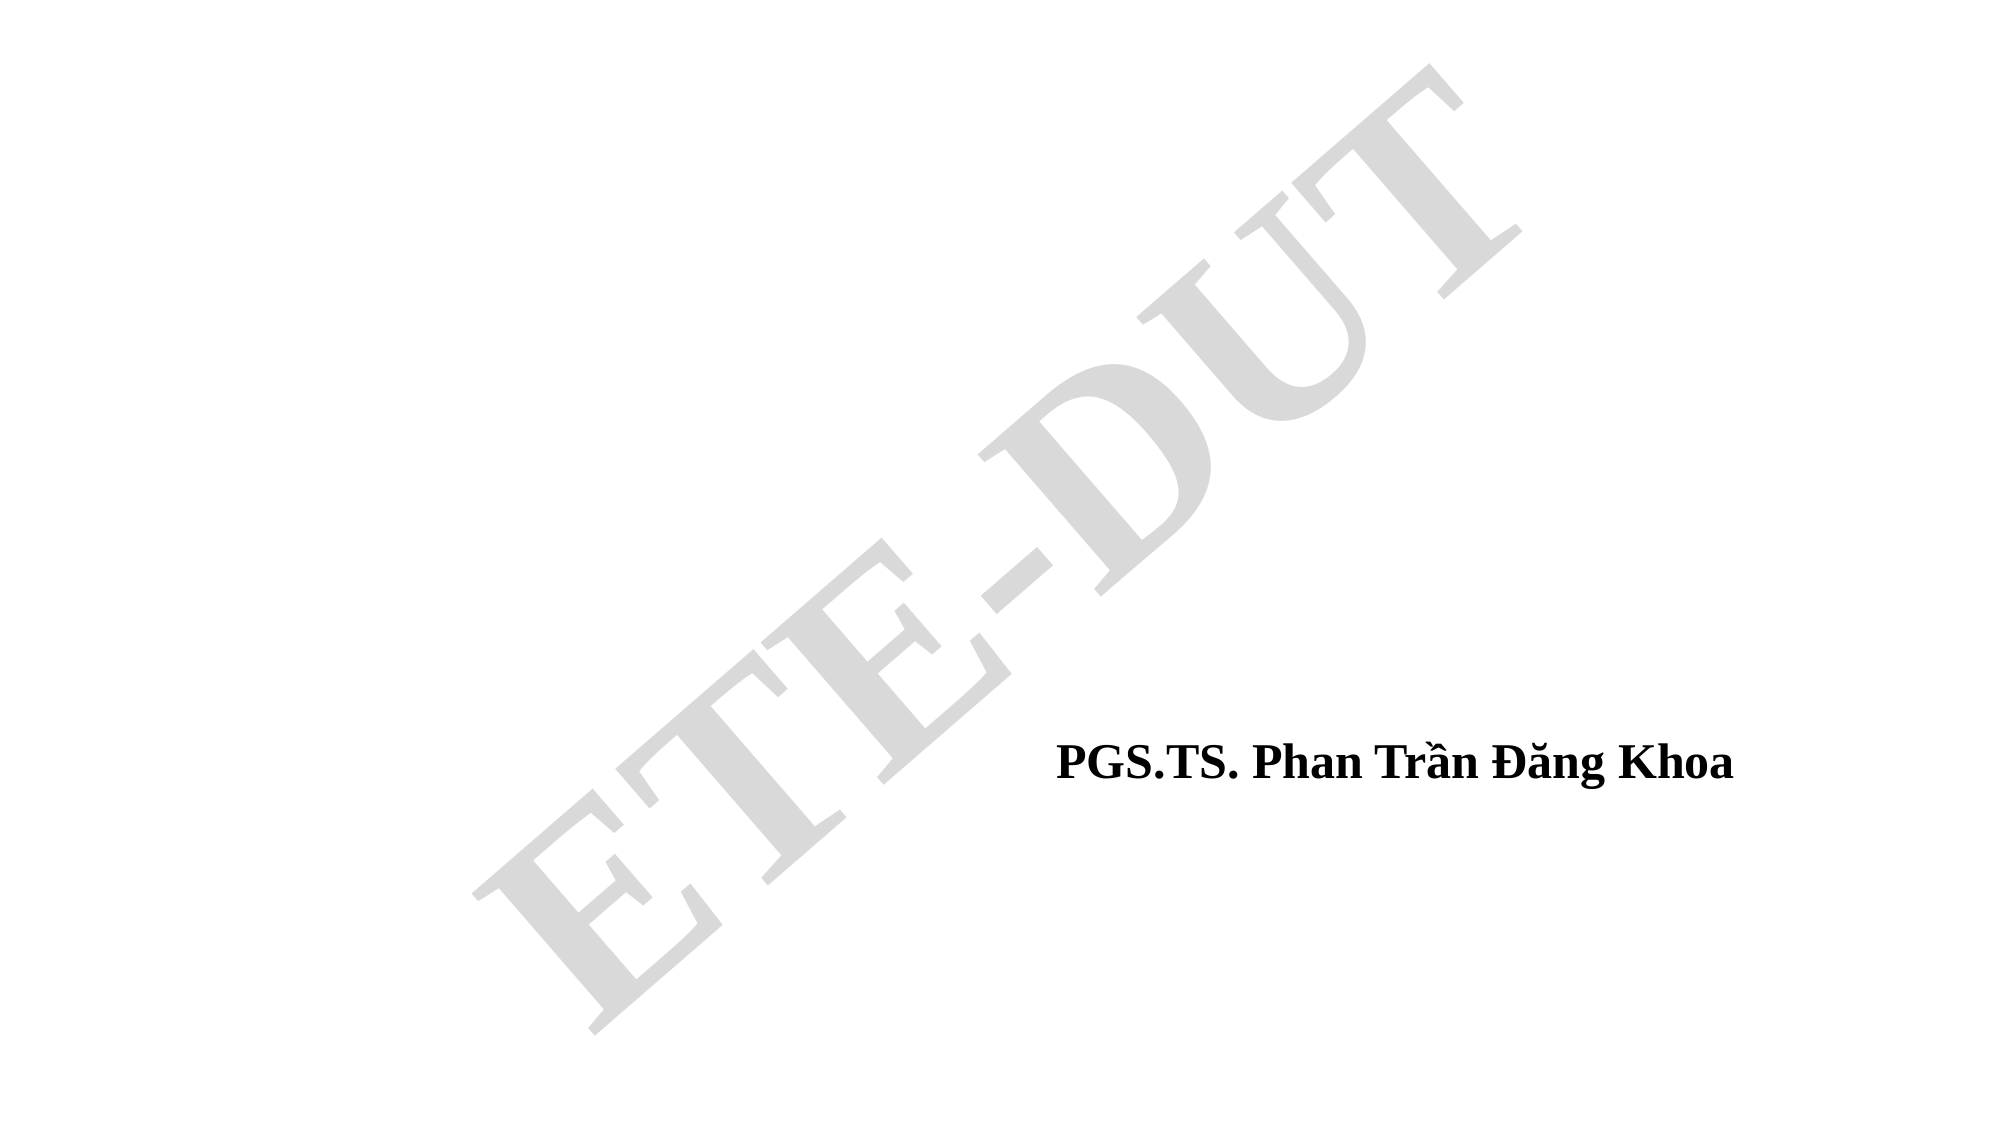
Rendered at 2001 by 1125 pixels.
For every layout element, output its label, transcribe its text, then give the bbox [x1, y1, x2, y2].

subtitle PGS.TS. Phan Trần Đăng Khoa [249, 728, 1750, 934]
